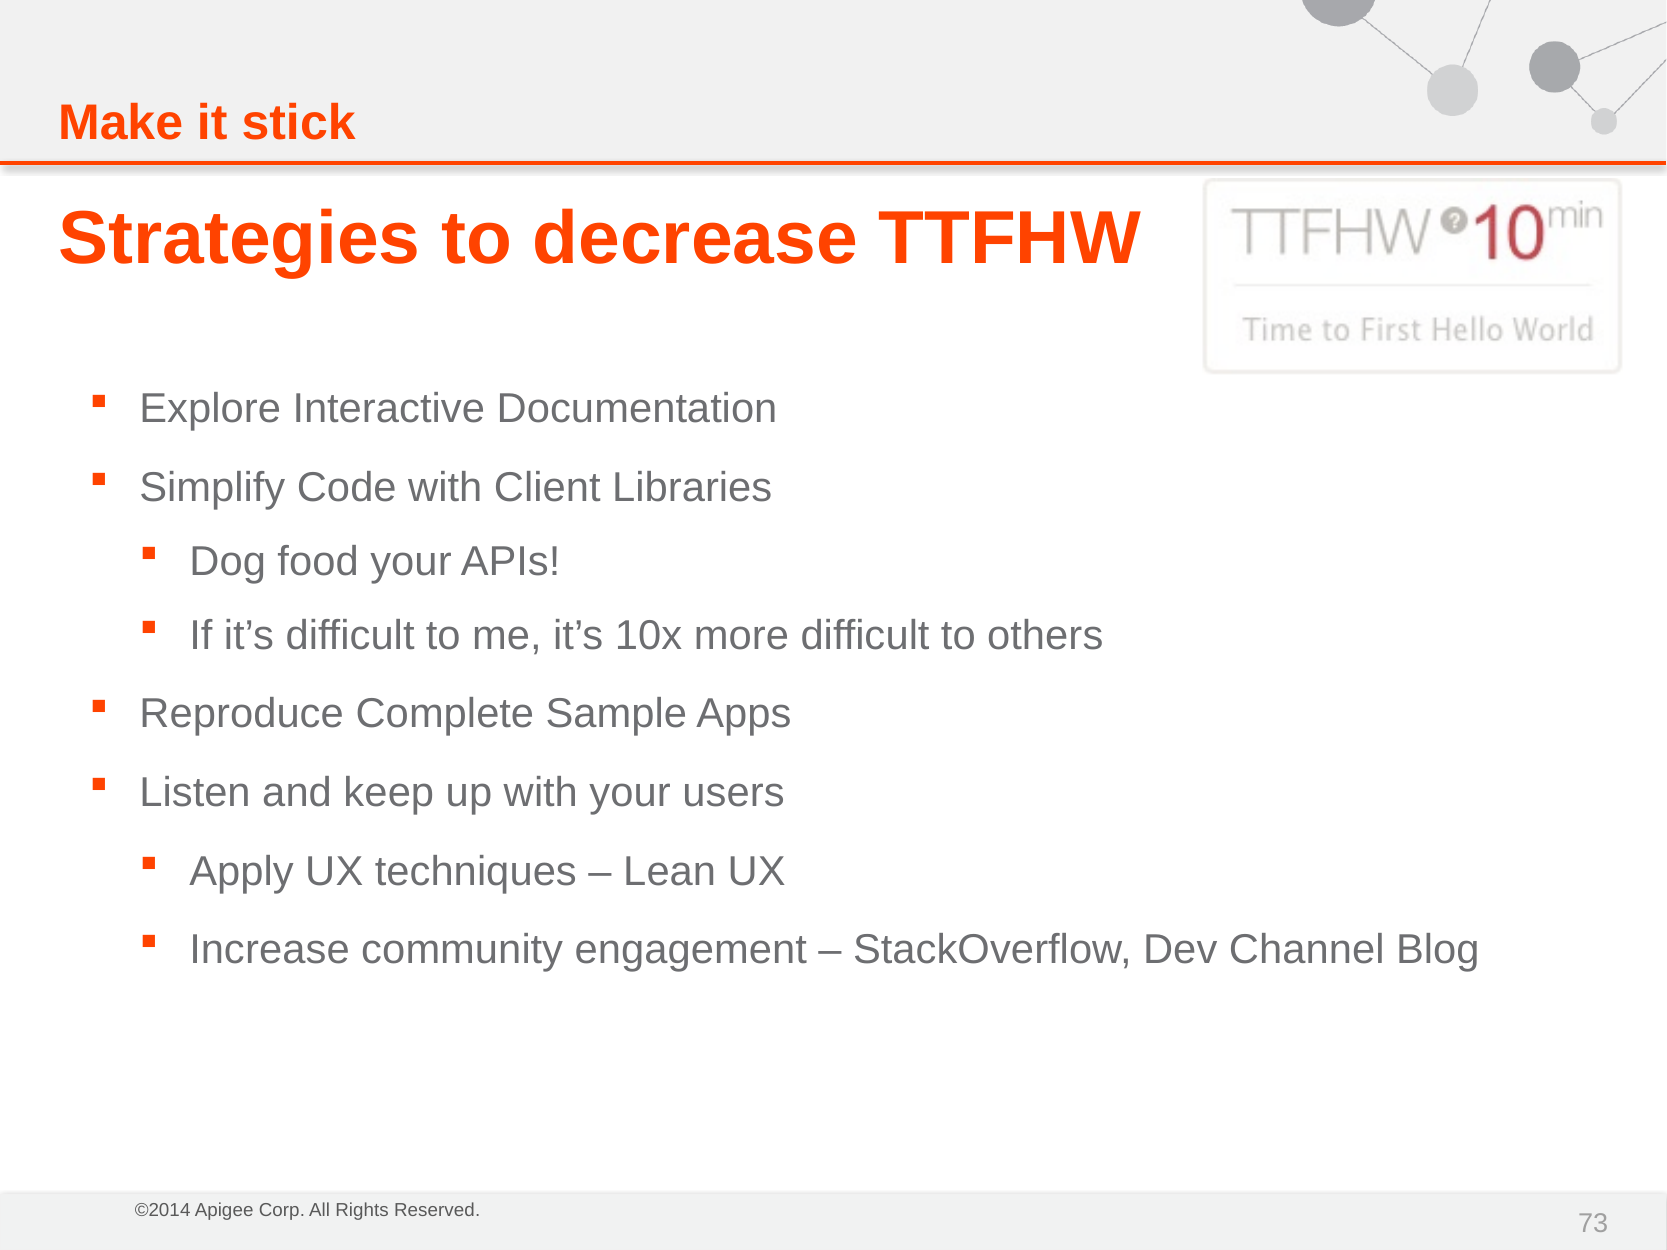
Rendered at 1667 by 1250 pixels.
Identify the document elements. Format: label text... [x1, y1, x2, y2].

list Explore Interactive Documentation Simplify Code with Client Libraries Dog food your APIs! If it’s difficult to me, it’s 10x more difficult to others Reproduce Complete Sample Apps Listen and keep up with your users Apply UX techniques – Lean UX Increase community engagement – StackOverflow, Dev Channel Blog [39, 362, 1635, 1175]
picture [0, 0, 1667, 162]
picture [1194, 178, 1631, 386]
text_box Make it stick [41, 81, 1273, 148]
slide_number 73 [1291, 1194, 1625, 1250]
title Strategies to decrease TTFHW [41, 180, 1191, 247]
